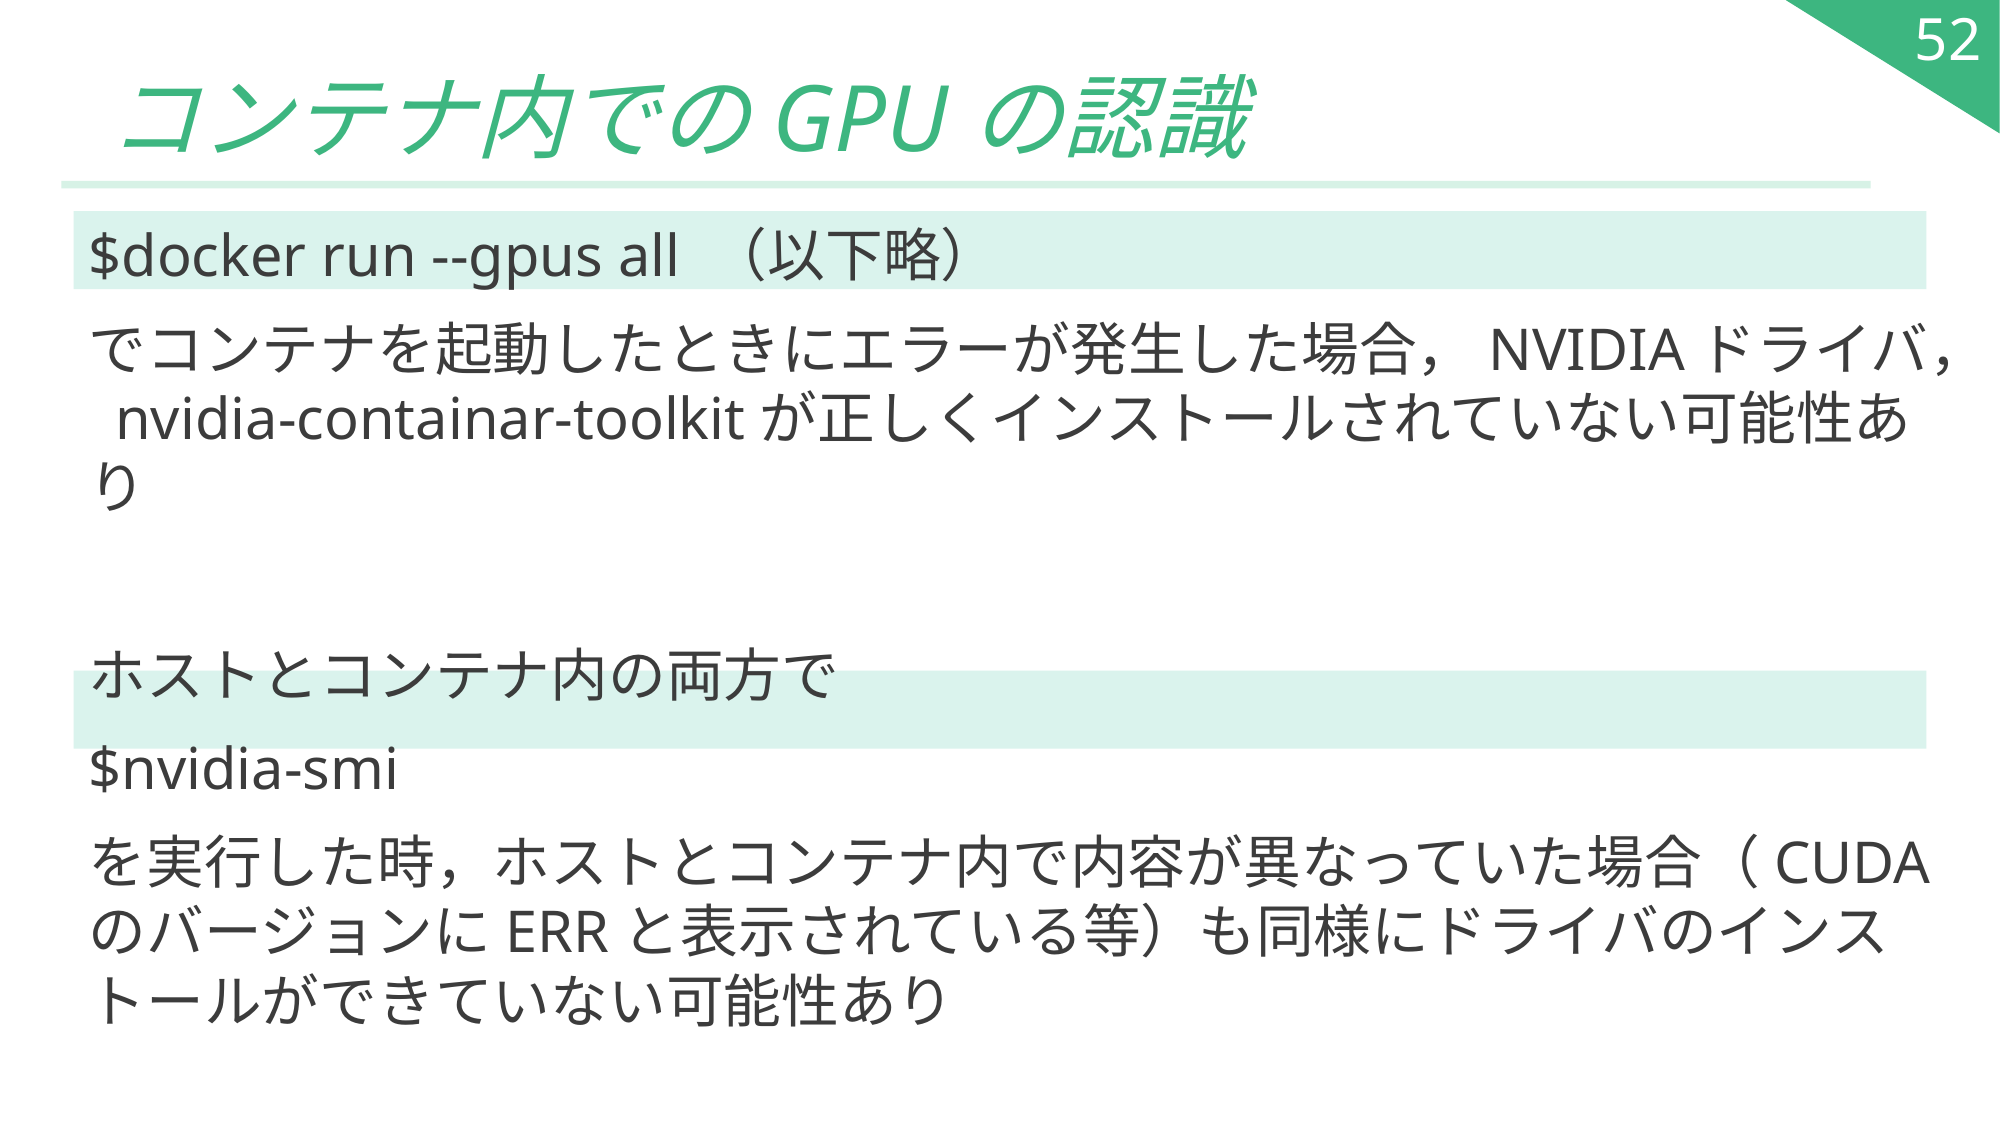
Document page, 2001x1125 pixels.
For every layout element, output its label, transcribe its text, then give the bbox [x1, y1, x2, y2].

title コンテナ内でのGPUの認識 [93, 44, 1904, 178]
list $docker run --gpus all （以下略） でコンテナを起動したときにエラーが発生した場合，NVIDIAドライバ， nvidia-containar-toolkitが正しくインストールされていない可能性あり ホストとコンテナ内の両方で $nvidia-smi を実行した時，ホストとコンテナ内で内容が異なっていた場合（CUDAのバージョンにERRと表示されている等）も同様にドライバのインストールができていない可能性あり [73, 211, 1980, 1044]
slide_number 52 [1714, 11, 1997, 72]
